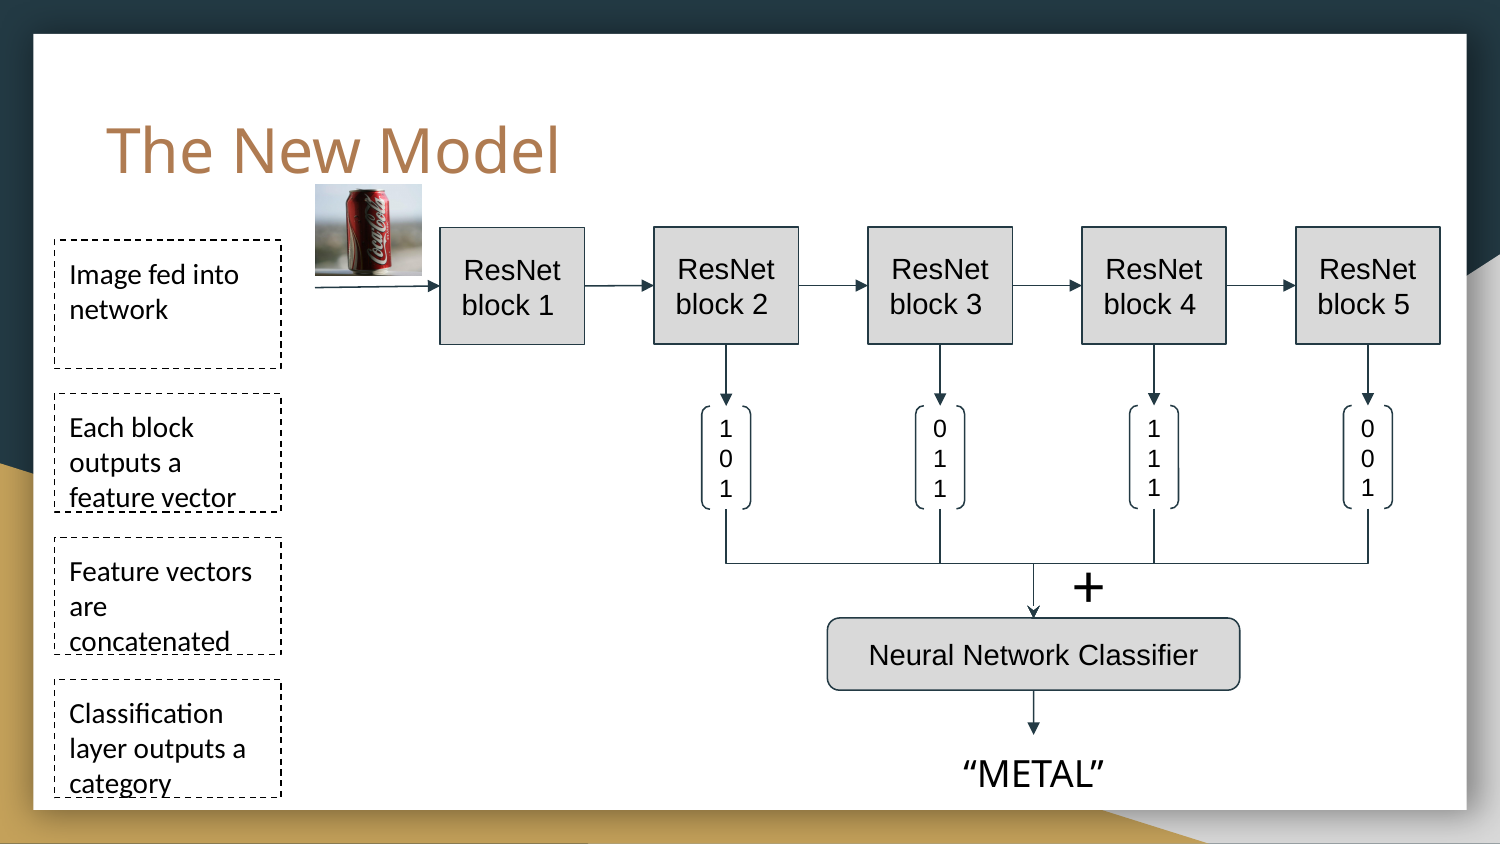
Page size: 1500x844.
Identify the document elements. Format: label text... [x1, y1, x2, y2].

text_box Image fed into network [54, 240, 282, 369]
text_box Classification layer outputs a category [54, 679, 282, 798]
text_box 1 0 1 [701, 406, 751, 510]
text_box ResNet block 5 [1295, 227, 1441, 345]
text_box ResNet block 3 [868, 227, 1013, 345]
text_box “METAL” [943, 734, 1124, 790]
picture [314, 184, 423, 276]
text_box ResNet block 1 [440, 227, 585, 345]
text_box ResNet block 2 [654, 227, 799, 345]
text_box 1 1 1 [1129, 405, 1140, 501]
text_box ResNet block 4 [1081, 227, 1227, 345]
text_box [825, 409, 935, 718]
text_box Neural Network Classifier [939, 618, 1140, 691]
text_box Each block outputs a feature vector [54, 393, 282, 512]
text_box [1145, 395, 1256, 731]
text_box 0 0 1 [1343, 405, 1393, 509]
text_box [932, 516, 1033, 611]
text_box Feature vectors are concatenated [54, 537, 282, 655]
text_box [1038, 502, 1140, 624]
text_box The New Model [91, 95, 1323, 253]
text_box 0 1 1 [938, 405, 965, 509]
